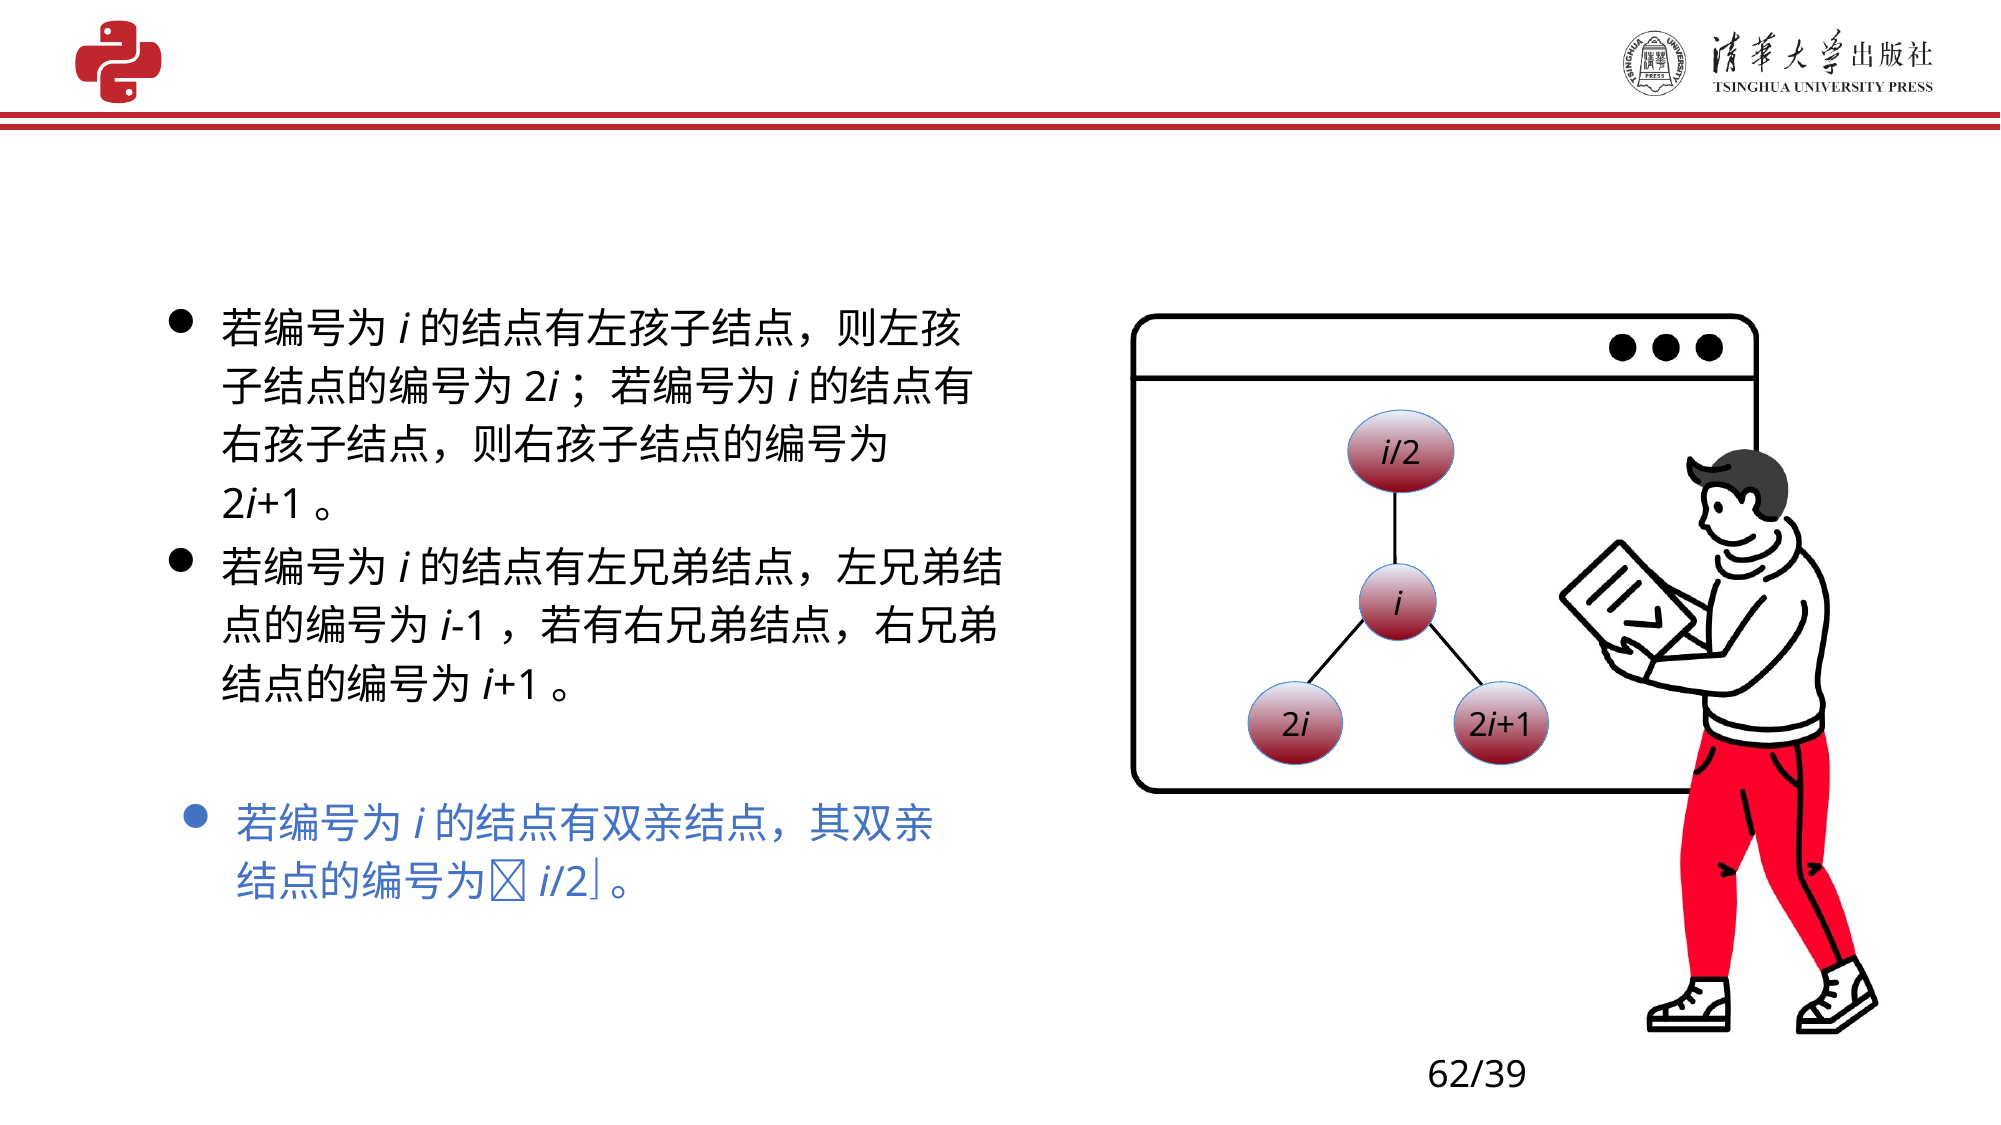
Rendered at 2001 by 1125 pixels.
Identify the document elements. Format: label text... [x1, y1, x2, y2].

slide_number 62/39 [1412, 1065, 1863, 1103]
text_box 若编号为i的结点有双亲结点，其双亲结点的编号为i/2。 [150, 763, 956, 929]
text_box 若编号为i的结点有左孩子结点，则左孩子结点的编号为2i；若编号为i的结点有右孩子结点，则右孩子结点的编号为2i+1。 [150, 285, 1013, 525]
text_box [1247, 410, 1549, 765]
picture [1027, 221, 1977, 1065]
text_box 若编号为i的结点有左兄弟结点，左兄弟结点的编号为i-1，若有右兄弟结点，右兄弟结点的编号为i+1。 [150, 525, 1027, 715]
